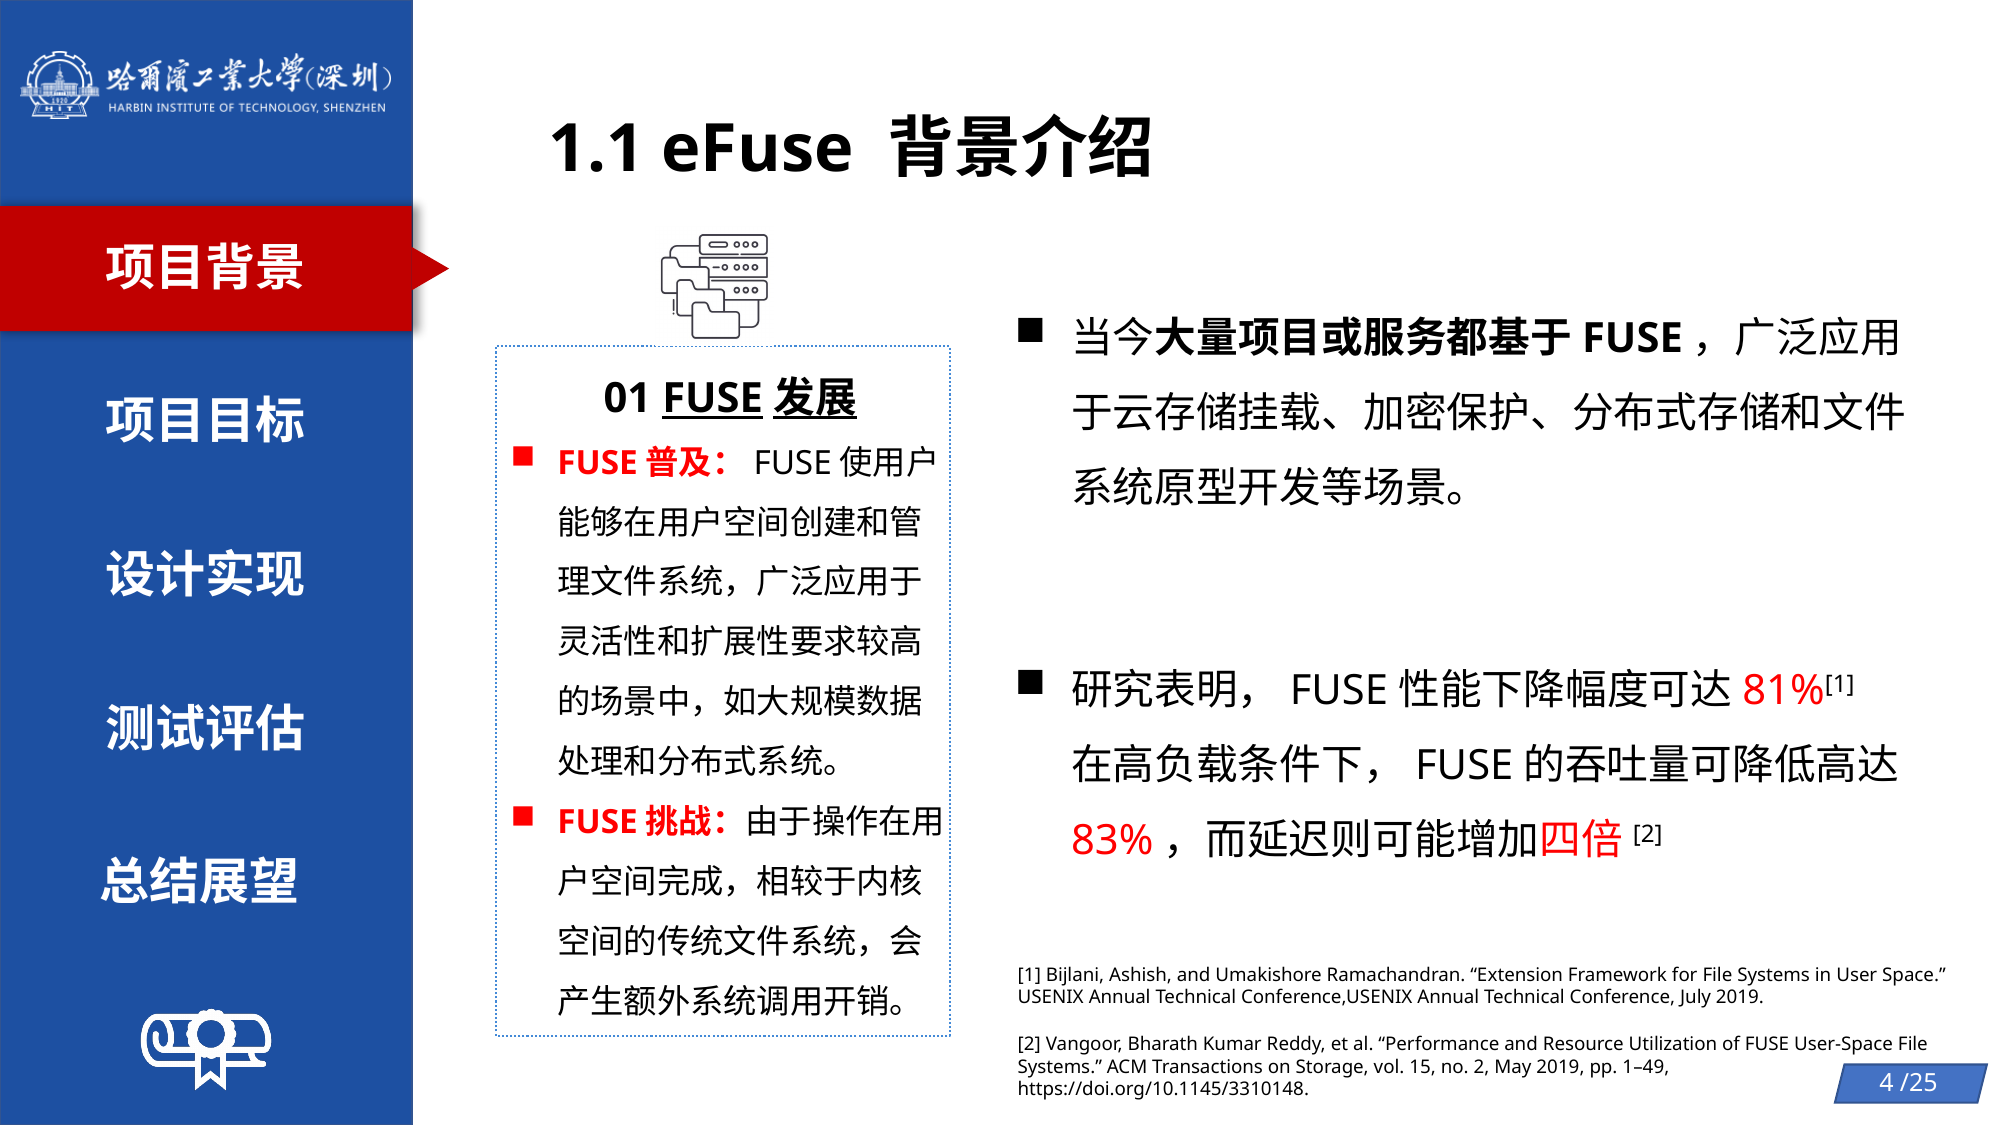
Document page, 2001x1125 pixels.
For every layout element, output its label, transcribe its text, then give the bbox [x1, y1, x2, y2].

text_box 总结展望 [7, 842, 391, 917]
text_box [2] Vangoor, Bharath Kumar Reddy, et al. “Performance and Resource Utilization of FUSE User-Space File Systems.” ACM Transactions on Storage, vol. 15, no. 2, May 2019, pp. 1–49, https://doi.org/10.1145/3310148. [1002, 1024, 1970, 1107]
text_box 01 FUSE发展 FUSE普及：FUSE使用户能够在用户空间创建和管理文件系统，广泛应用于灵活性和扩展性要求较高的场景中，如大规模数据处理和分布式系统。 FUSE挑战：由于操作在用户空间完成，相较于内核空间的传统文件系统，会产生额外系统调用开销。 [510, 346, 950, 1020]
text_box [0, 206, 449, 332]
picture [20, 50, 391, 119]
text_box [1] Bijlani, Ashish, and Umakishore Ramachandran. “Extension Framework for File Systems in User Space.” USENIX Annual Technical Conference,USENIX Annual Technical Conference, July 2019. [1002, 955, 1978, 1015]
text_box [0, 0, 413, 200]
text_box [0, 339, 413, 1125]
text_box 1.1 eFuse 背景介绍 [534, 93, 1945, 206]
text_box [496, 346, 950, 1037]
text_box 设计实现 [14, 534, 398, 610]
text_box 当今大量项目或服务都基于FUSE，广泛应用于云存储挂载、加密保护、分布式存储和文件系统原型开发等场景。 研究表明，FUSE性能下降幅度可达81%[1] 在高负载条件下，FUSE的吞吐量可降低高达83%，而延迟则可能增加四倍[2] [999, 278, 1953, 871]
picture [655, 226, 774, 346]
picture [130, 974, 281, 1125]
text_box 测试评估 [14, 688, 398, 764]
text_box 项目目标 [14, 381, 398, 457]
